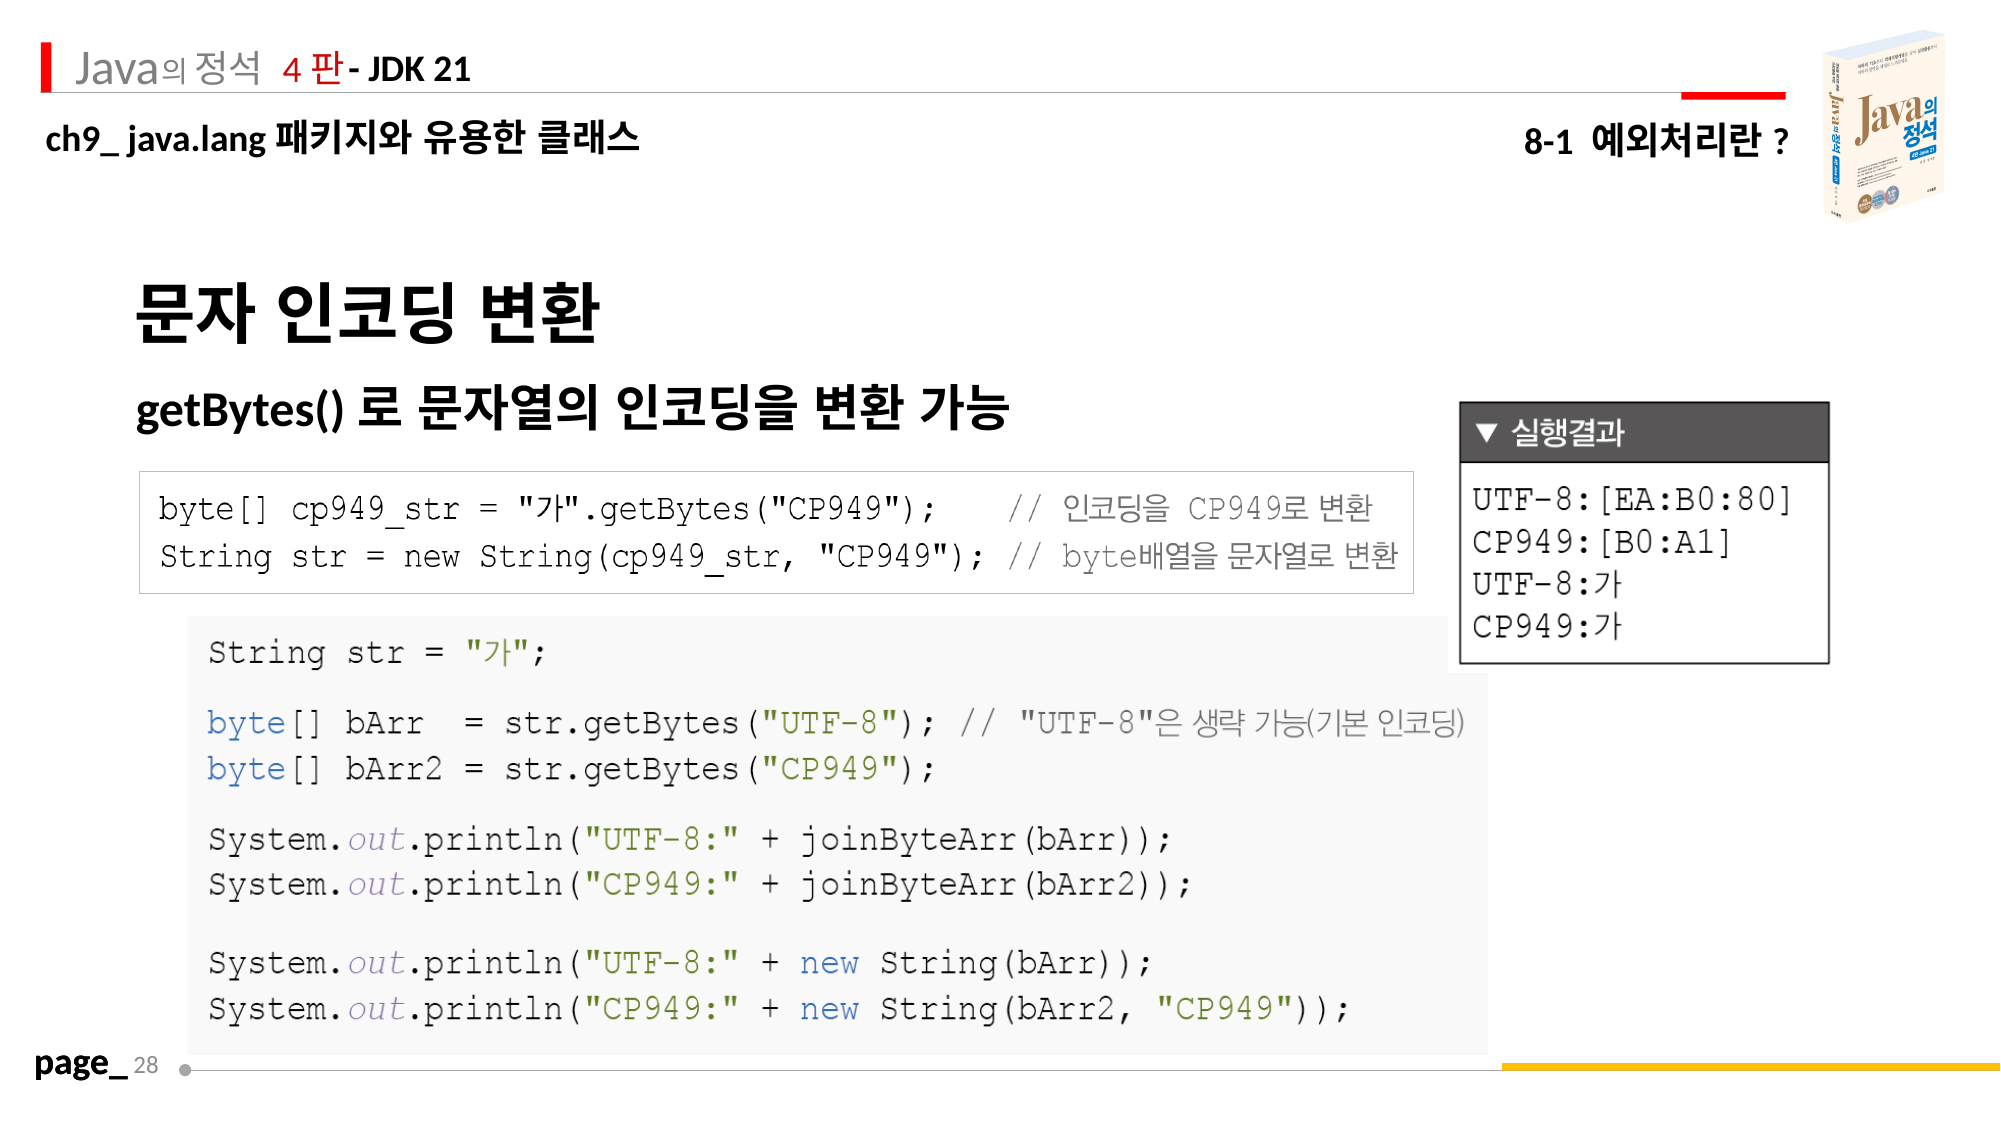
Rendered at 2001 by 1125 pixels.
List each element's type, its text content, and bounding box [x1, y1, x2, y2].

slide_number 28 [106, 1033, 174, 1094]
picture [187, 389, 1841, 1055]
picture [1819, 26, 1950, 228]
text_box page_ [19, 1030, 145, 1090]
text_box 8-1 예외처리란? [1415, 109, 1805, 169]
text_box 문자 인코딩 변환 [119, 264, 1841, 359]
picture [138, 471, 1414, 594]
text_box getBytes()로 문자열의 인코딩을 변환 가능 [121, 368, 1731, 444]
